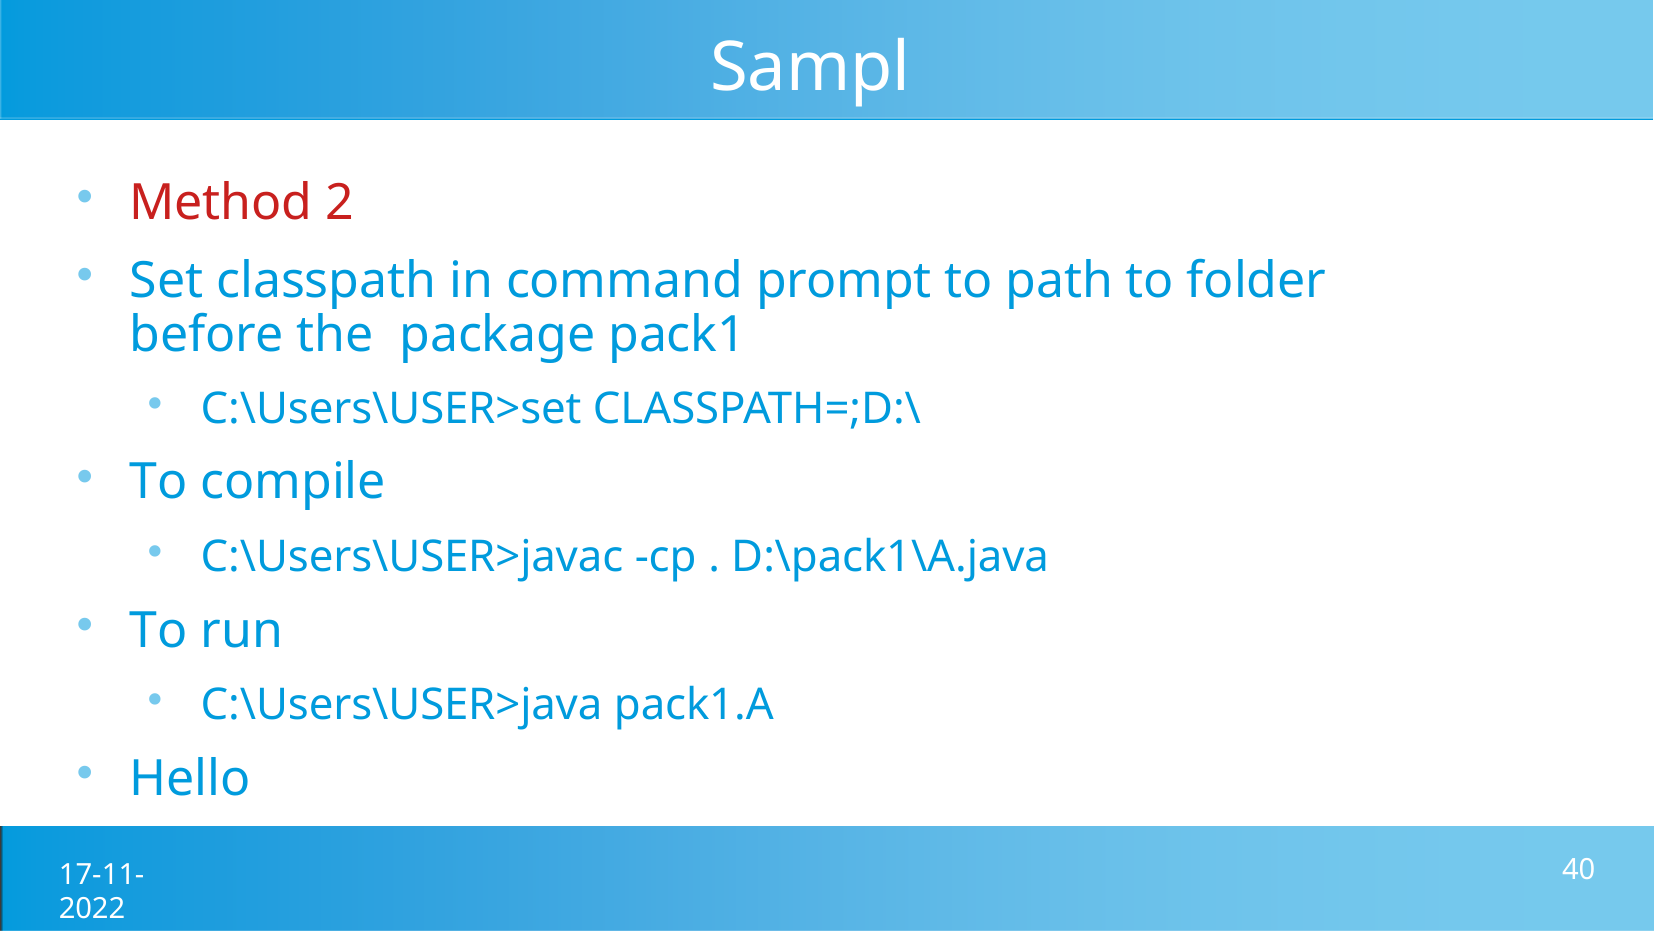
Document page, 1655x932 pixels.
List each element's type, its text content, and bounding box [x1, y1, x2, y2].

picture [95, 826, 1654, 931]
slide_number 24 [1555, 856, 1601, 932]
title Sample [708, 19, 946, 150]
picture [93, 0, 1653, 118]
text_box Method 2 Set classpath in command prompt to path to folder before the package pack1 C:\Users\USER>set CLASSPATH=;D:\ To compile C:\Users\USER>javac -cp . D:\pack1\A.java To run C:\Users\USER>java pack1.A Hello [74, 150, 1487, 806]
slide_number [56, 856, 208, 932]
